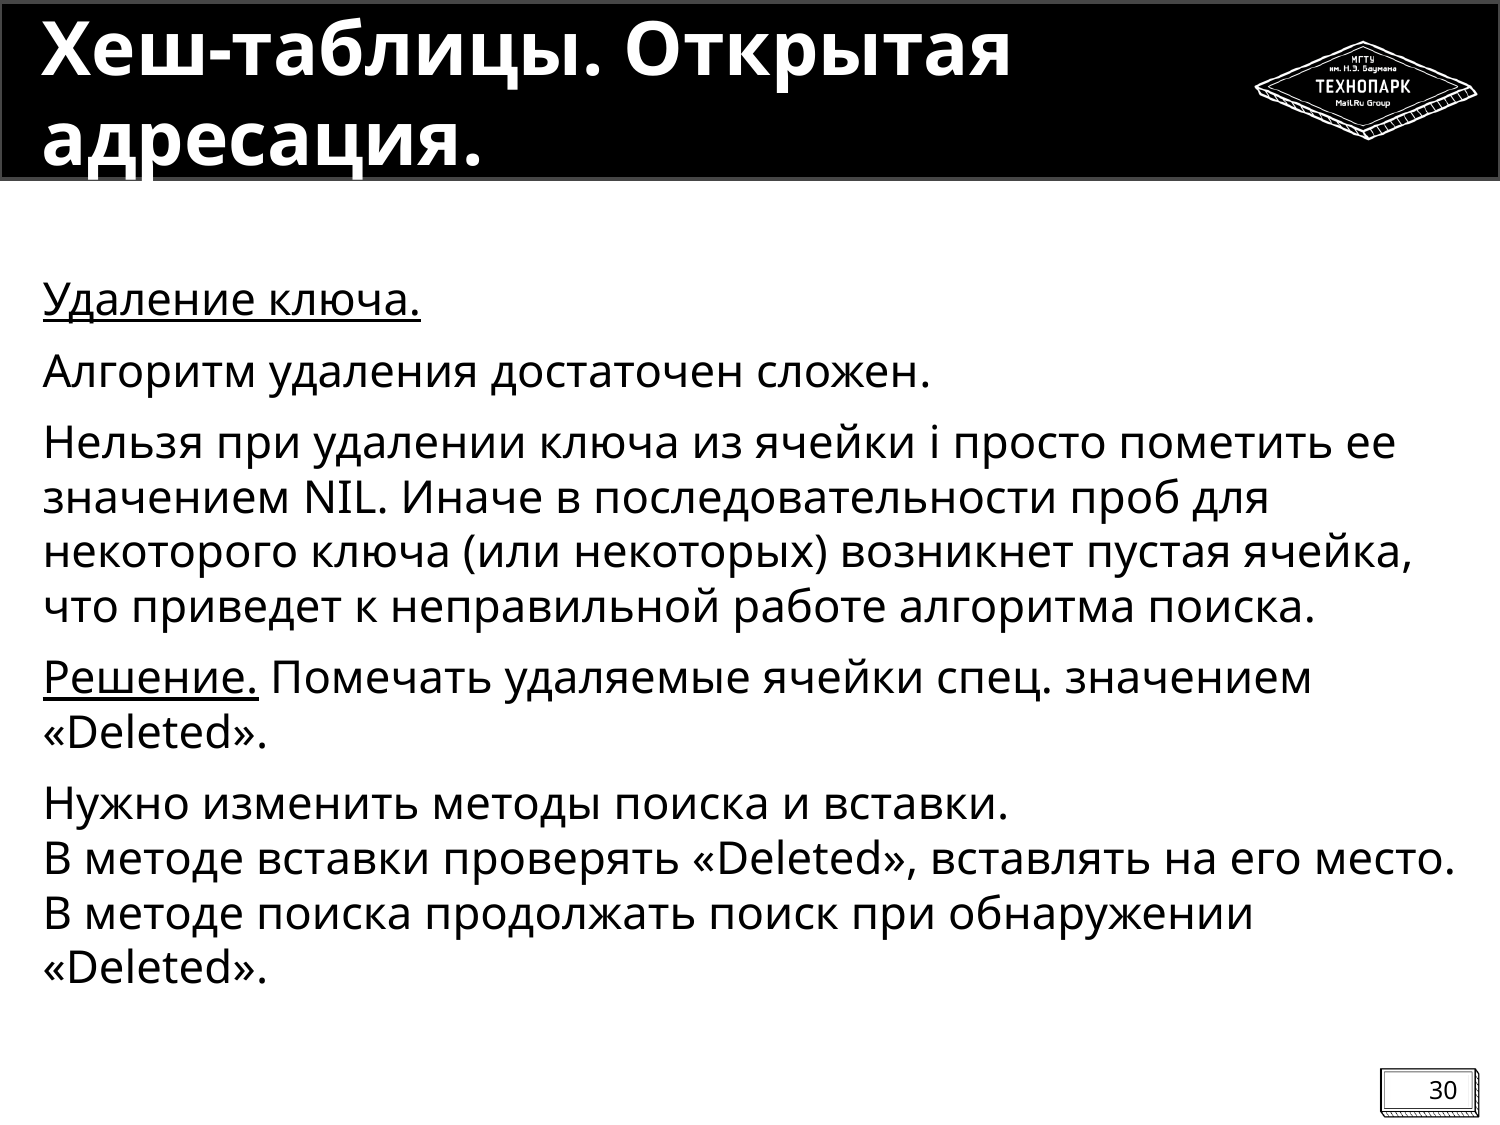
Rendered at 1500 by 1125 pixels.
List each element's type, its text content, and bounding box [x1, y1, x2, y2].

picture [1366, 1060, 1495, 1125]
slide_number 30 [1130, 1069, 1473, 1114]
list Удаление ключа. Алгоритм удаления достаточен сложен. Нельзя при удалении ключа из ячейки i просто пометить ее значением NIL. Иначе в последовательности проб для некоторого ключа (или некоторых) возникнет пустая ячейка, что приведет к неправильной работе алгоритма поиска. Решение. Помечать удаляемые ячейки спец. значением «Deleted». Нужно изменить методы поиска и вставки. В методе вставки проверять «Deleted», вставлять на его место. В методе поиска продолжать поиск при обнаружении «Deleted». [27, 262, 1475, 1050]
picture [1250, 19, 1492, 162]
title Хеш-таблицы. Открытая адресация. [26, 15, 1250, 166]
